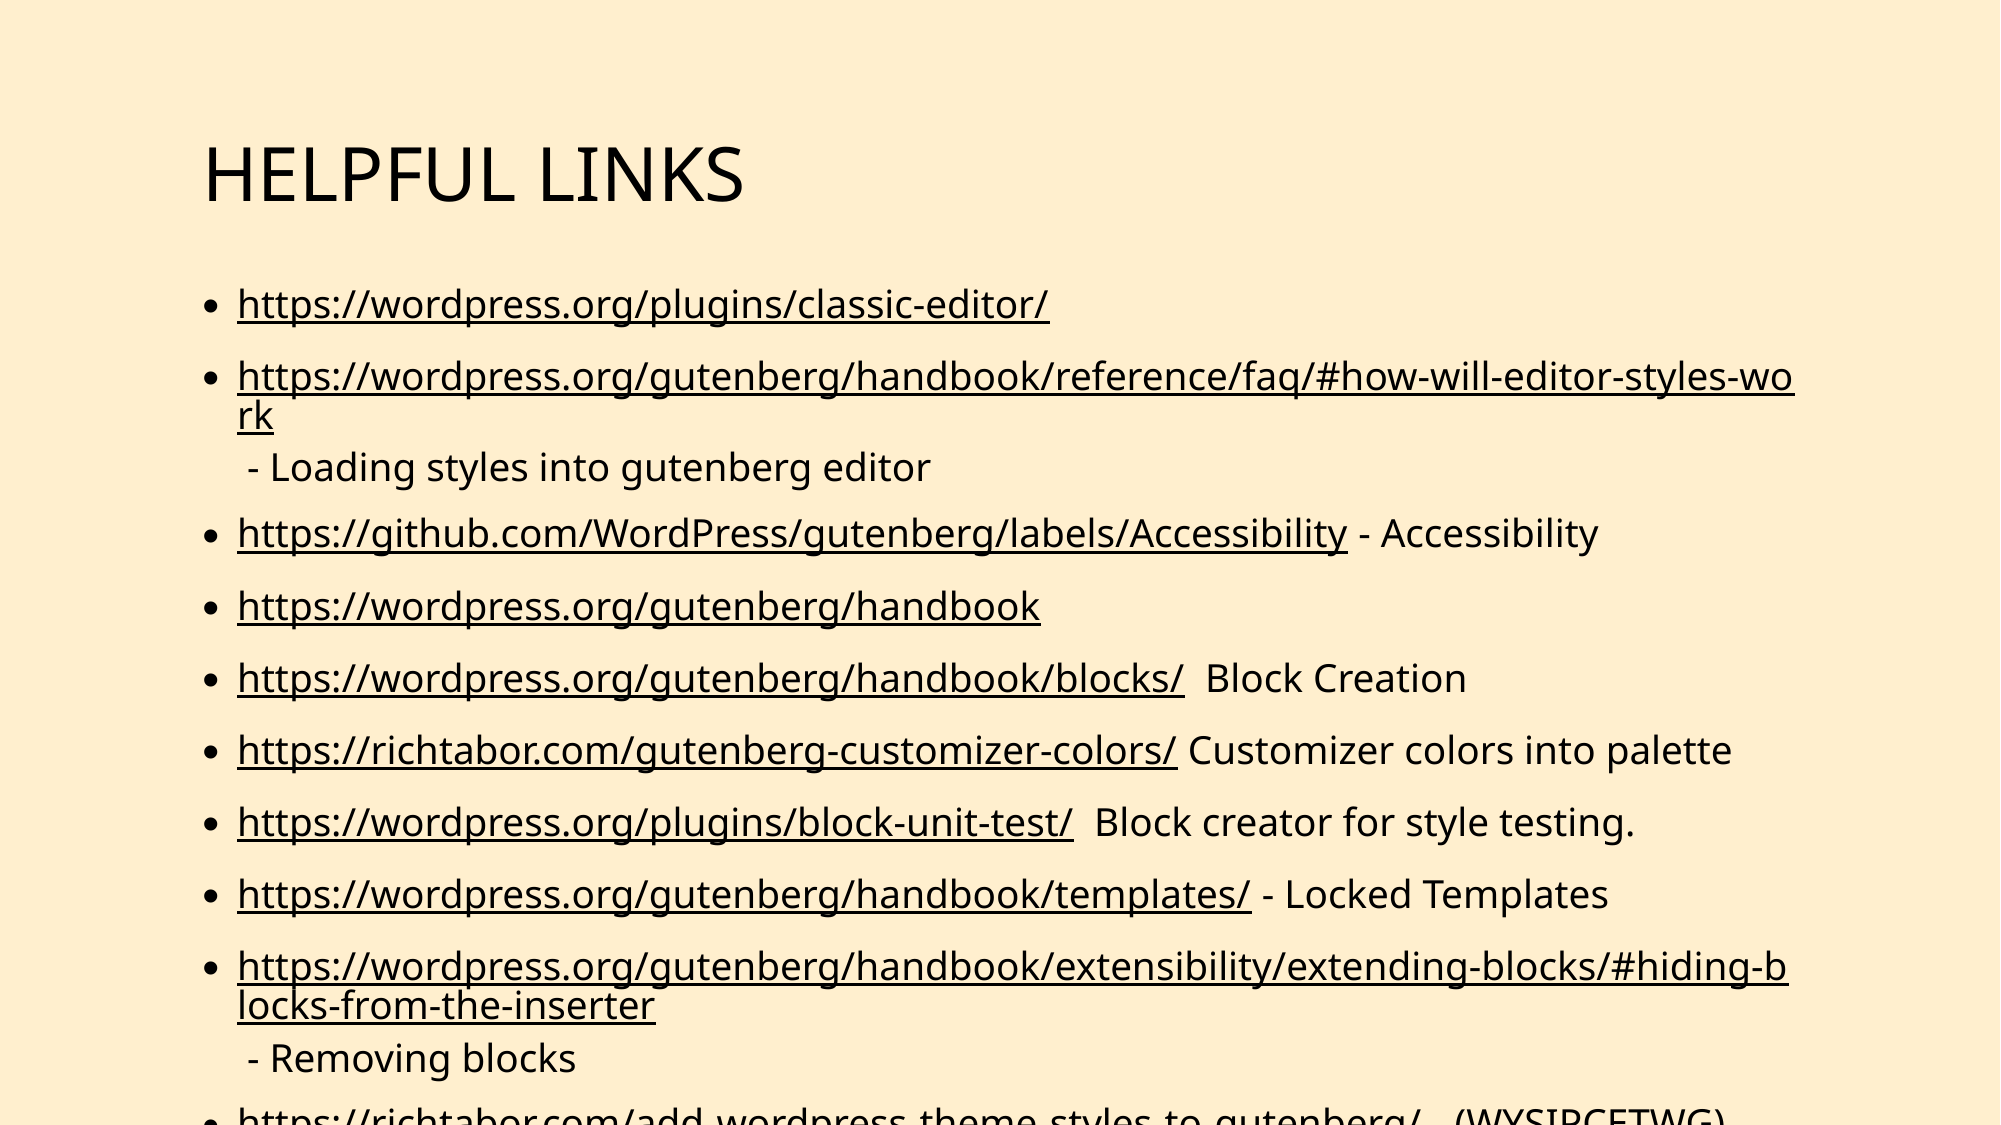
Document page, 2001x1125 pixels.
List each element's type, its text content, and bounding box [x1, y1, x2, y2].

title Helpful links [187, 55, 1813, 272]
list https://wordpress.org/plugins/classic-editor/ https://wordpress.org/gutenberg/handbook/reference/faq/#how-will-editor-styles-work - Loading styles into gutenberg editor https://github.com/WordPress/gutenberg/labels/Accessibility - Accessibility https://wordpress.org/gutenberg/handbook https://wordpress.org/gutenberg/handbook/blocks/ Block Creation https://richtabor.com/gutenberg-customizer-colors/ Customizer colors into palette https://wordpress.org/plugins/block-unit-test/ Block creator for style testing. https://wordpress.org/gutenberg/handbook/templates/ - Locked Templates https://wordpress.org/gutenberg/handbook/extensibility/extending-blocks/#hiding-blocks-from-the-inserter - Removing blocks https://richtabor.com/add-wordpress-theme-styles-to-gutenberg/ - (WYSIPCETWG) [187, 272, 1813, 1094]
